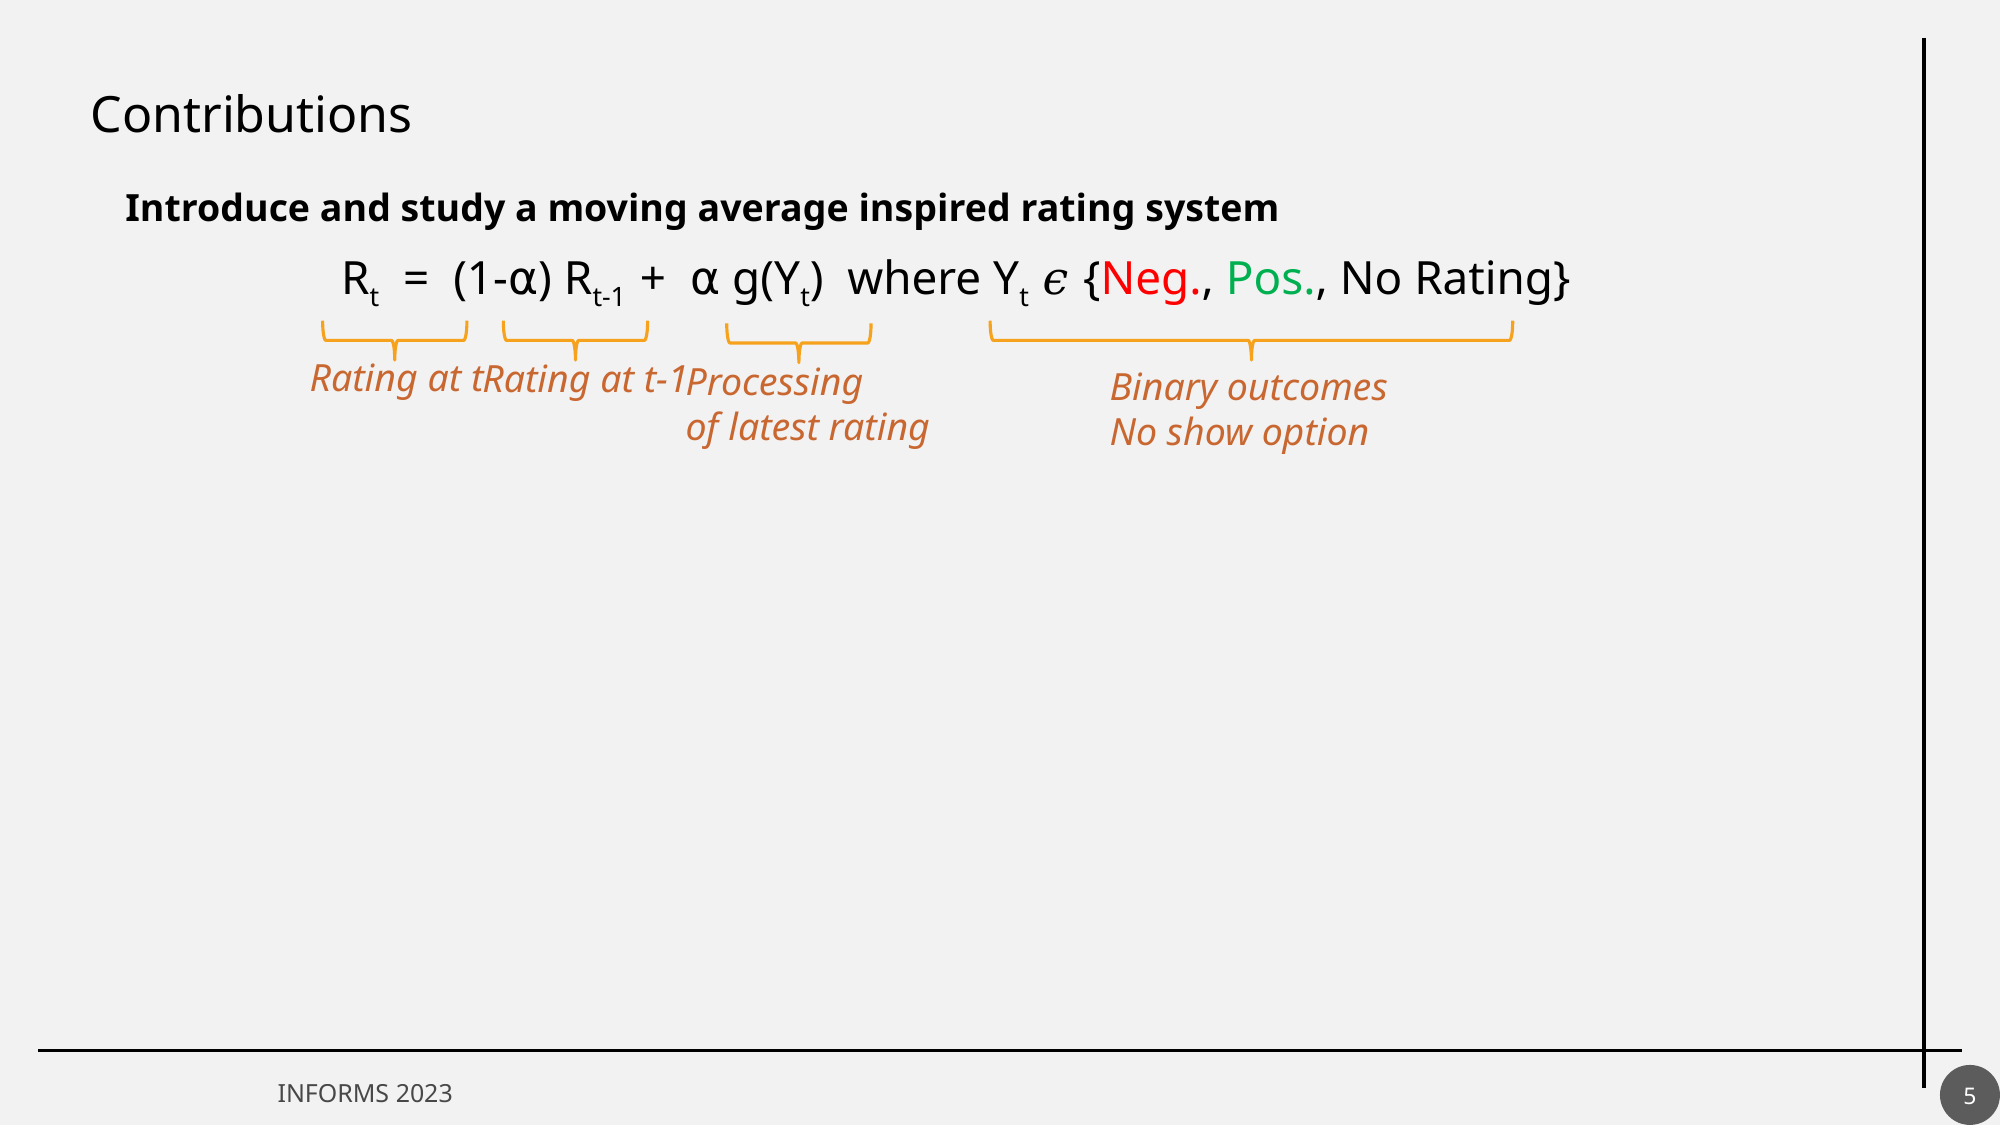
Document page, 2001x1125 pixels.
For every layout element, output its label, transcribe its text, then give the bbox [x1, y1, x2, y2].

text_box Introduce and study a moving average inspired rating system [110, 176, 1760, 507]
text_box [697, 323, 919, 457]
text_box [990, 320, 1513, 462]
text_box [484, 320, 687, 409]
text_box Contributions [75, 75, 1913, 150]
footer INFORMS 2023 [262, 1068, 1231, 1122]
text_box Rt = (1-⍺) Rt-1 + ⍺ g(Yt) where Yt 𝜖 {Neg., Pos., No Rating} [326, 241, 1586, 319]
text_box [311, 320, 483, 407]
slide_number 5 [1939, 1064, 2000, 1125]
